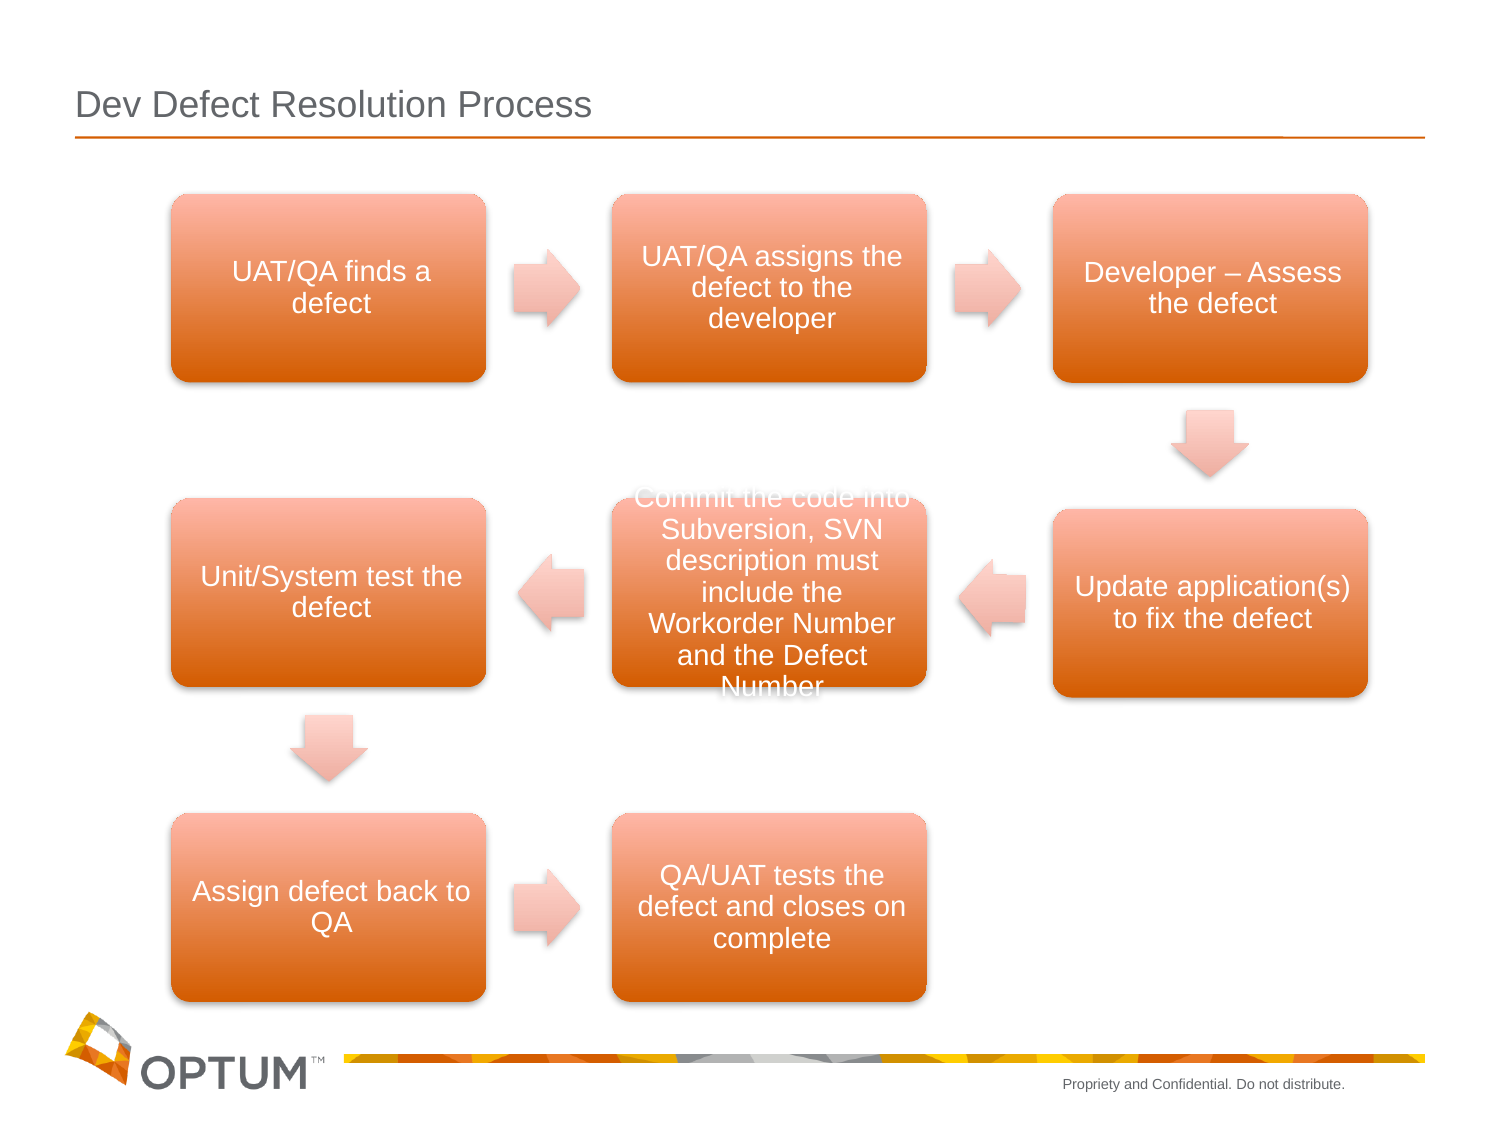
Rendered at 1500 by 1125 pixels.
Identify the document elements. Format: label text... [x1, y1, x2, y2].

title Dev Defect Resolution Process [74, 24, 1425, 126]
picture [343, 1054, 1425, 1063]
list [74, 183, 1465, 1003]
picture [62, 1009, 327, 1092]
